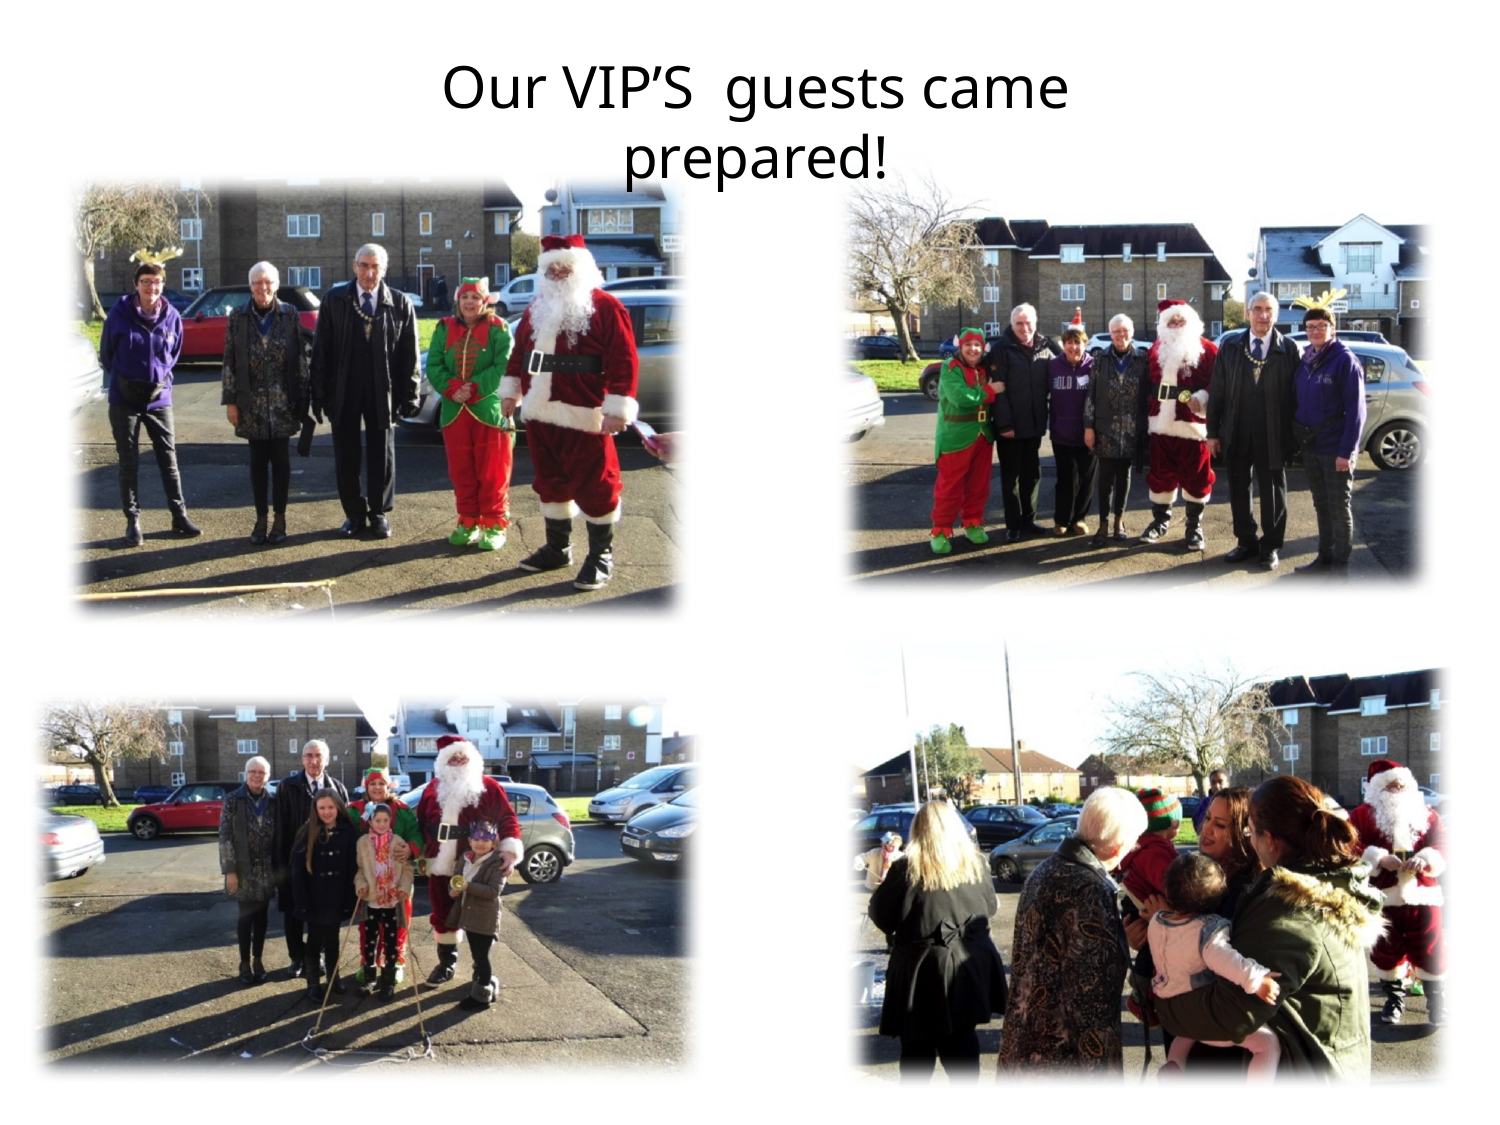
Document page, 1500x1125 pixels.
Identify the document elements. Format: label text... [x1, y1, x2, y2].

text_box Our VIP’S guests came prepared! [312, 42, 1199, 198]
picture [64, 172, 692, 626]
picture [29, 692, 705, 1083]
picture [836, 148, 1436, 599]
picture [844, 633, 1453, 1090]
